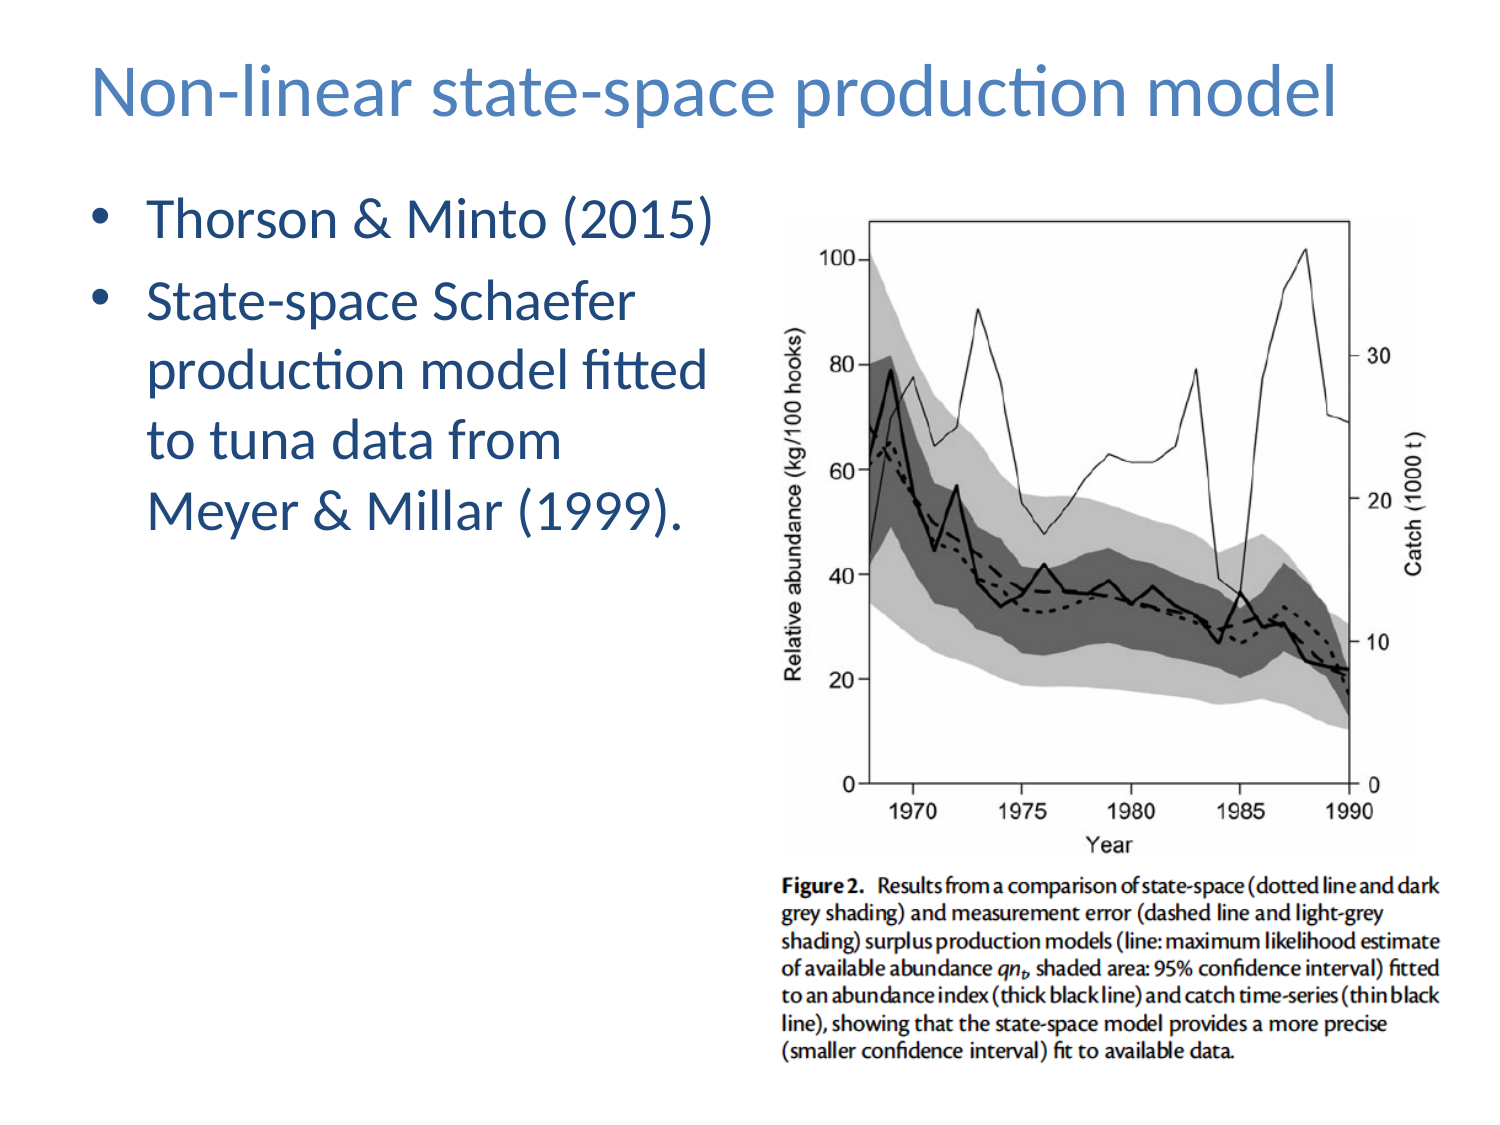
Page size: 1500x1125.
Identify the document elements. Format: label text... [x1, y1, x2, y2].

title Non-linear state-space production model [75, 30, 1425, 144]
list Thorson & Minto (2015) State-space Schaefer production model fitted to tuna data from Meyer & Millar (1999). [75, 172, 737, 1090]
picture [735, 200, 1459, 1068]
